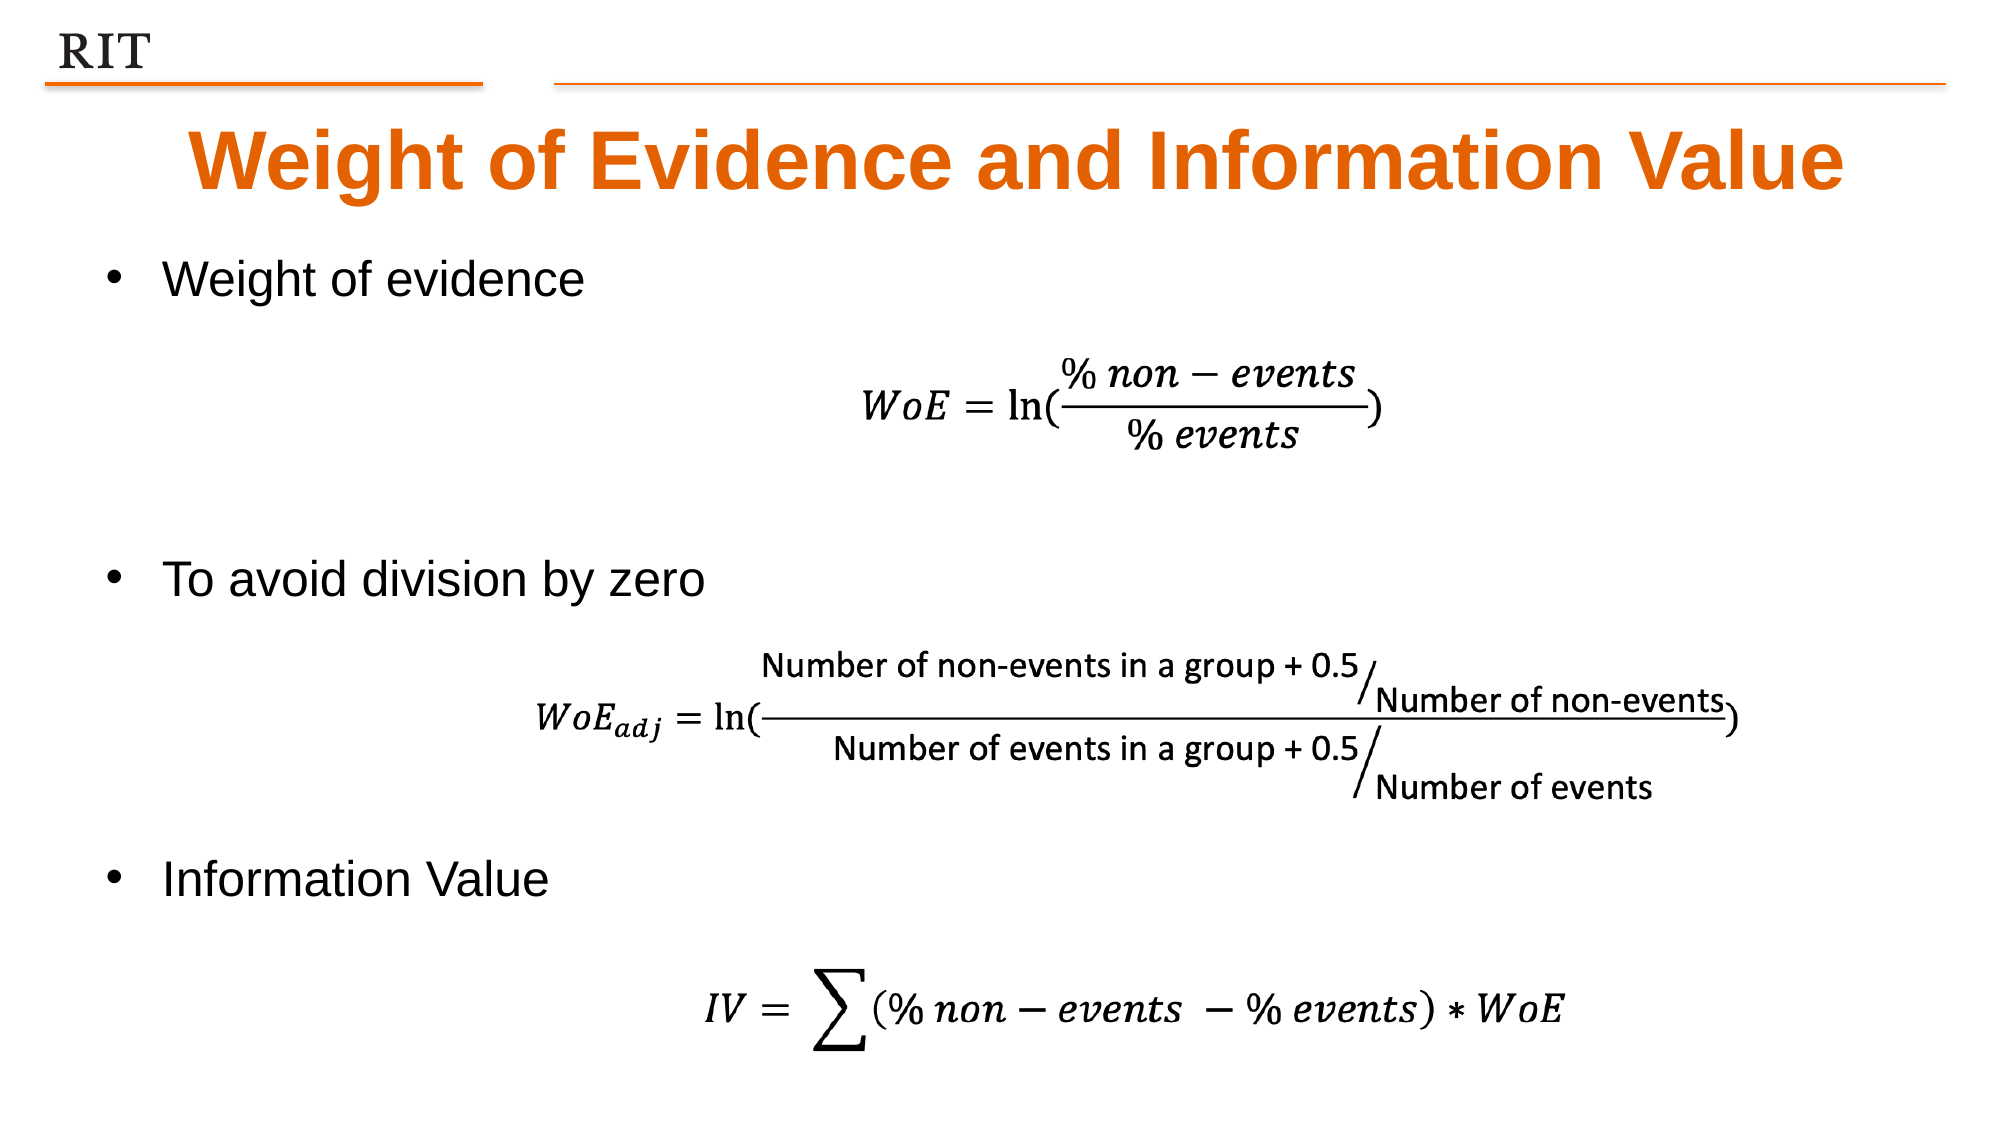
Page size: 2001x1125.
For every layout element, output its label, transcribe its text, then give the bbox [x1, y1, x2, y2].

title Weight of Evidence and Information Value [117, 114, 1918, 198]
picture [490, 614, 1782, 850]
picture [659, 917, 1613, 1068]
picture [828, 305, 1445, 503]
text_box Weight of evidence To avoid division by zero Information Value [85, 226, 1936, 912]
